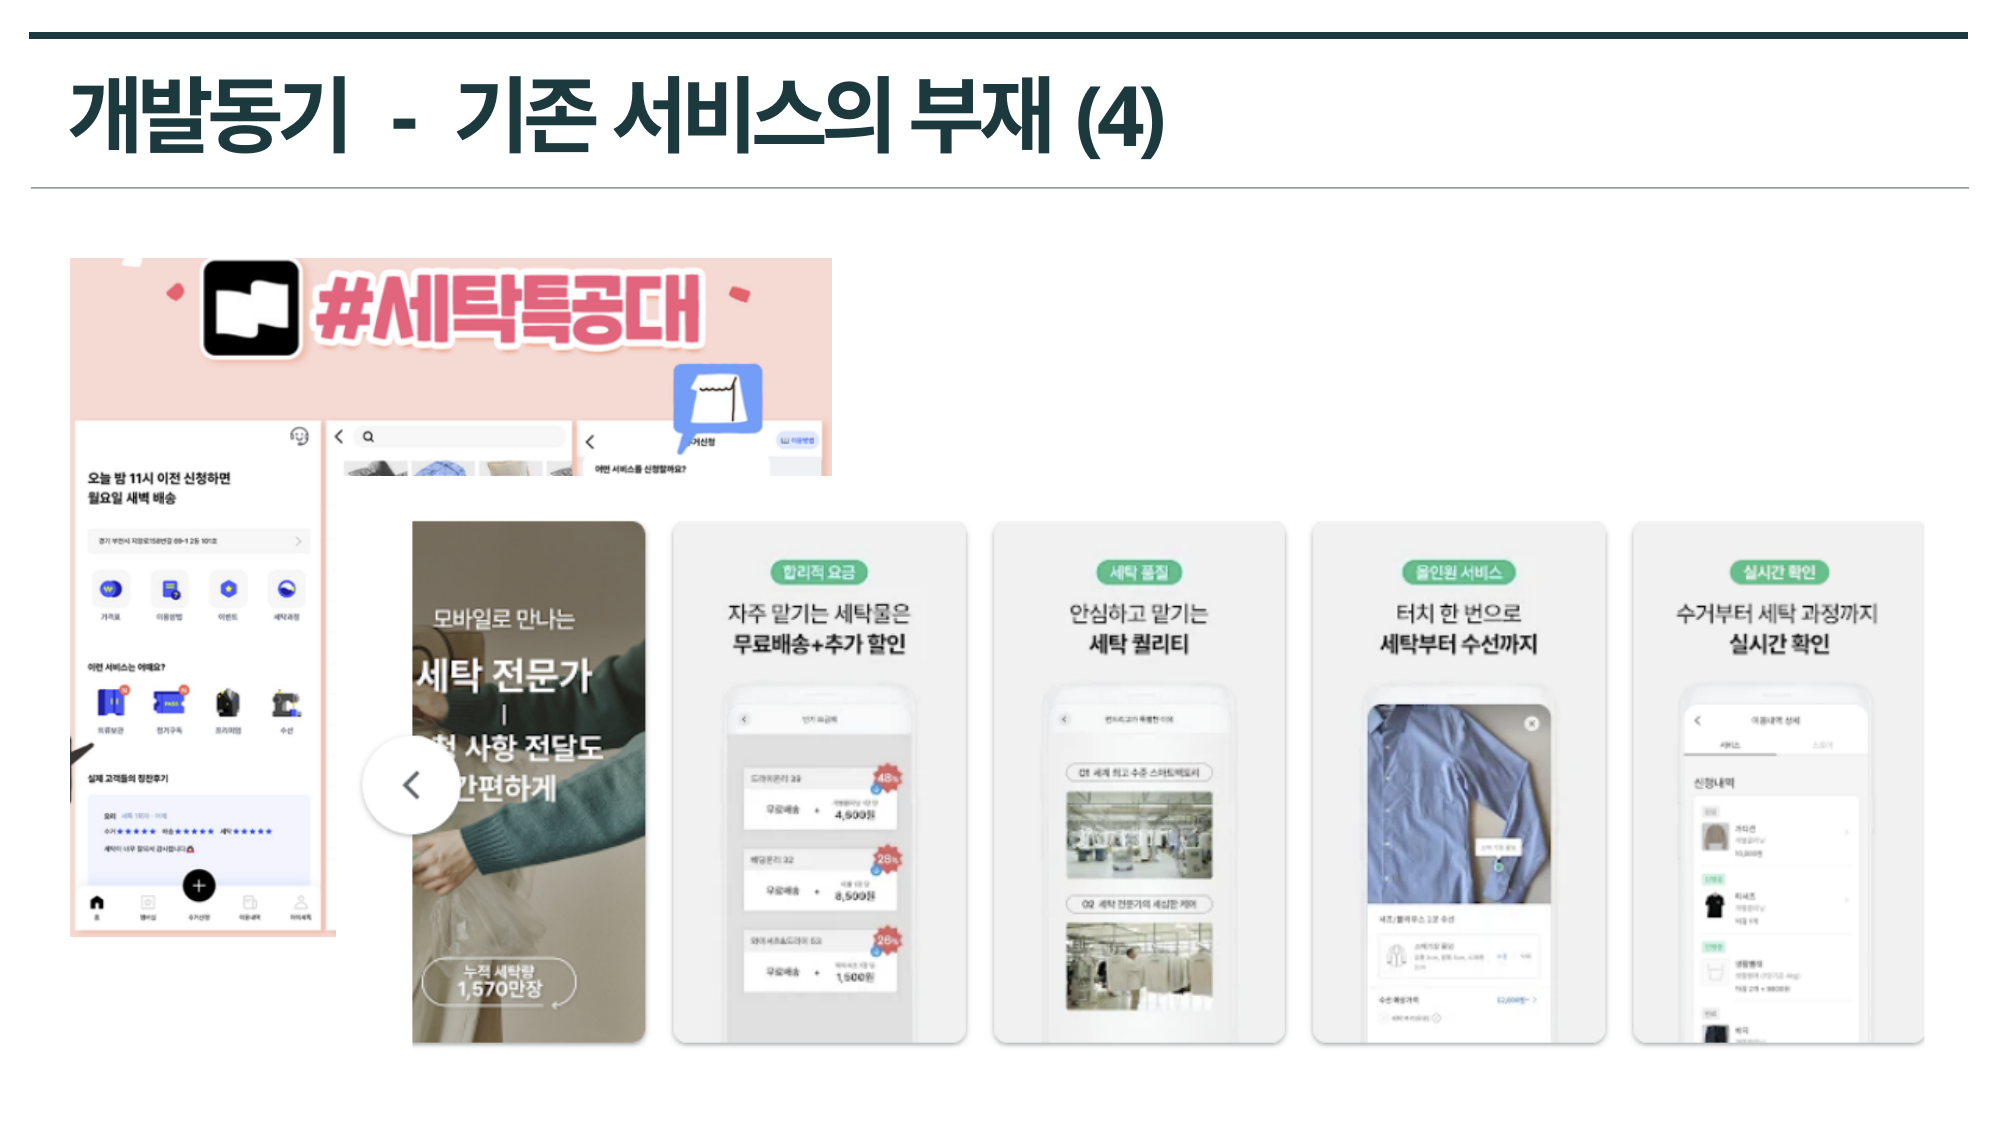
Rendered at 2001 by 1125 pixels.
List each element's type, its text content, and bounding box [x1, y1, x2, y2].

text_box 개발동기 - 기존 서비스의 부재(4) [52, 55, 1183, 171]
picture [69, 258, 1970, 1090]
